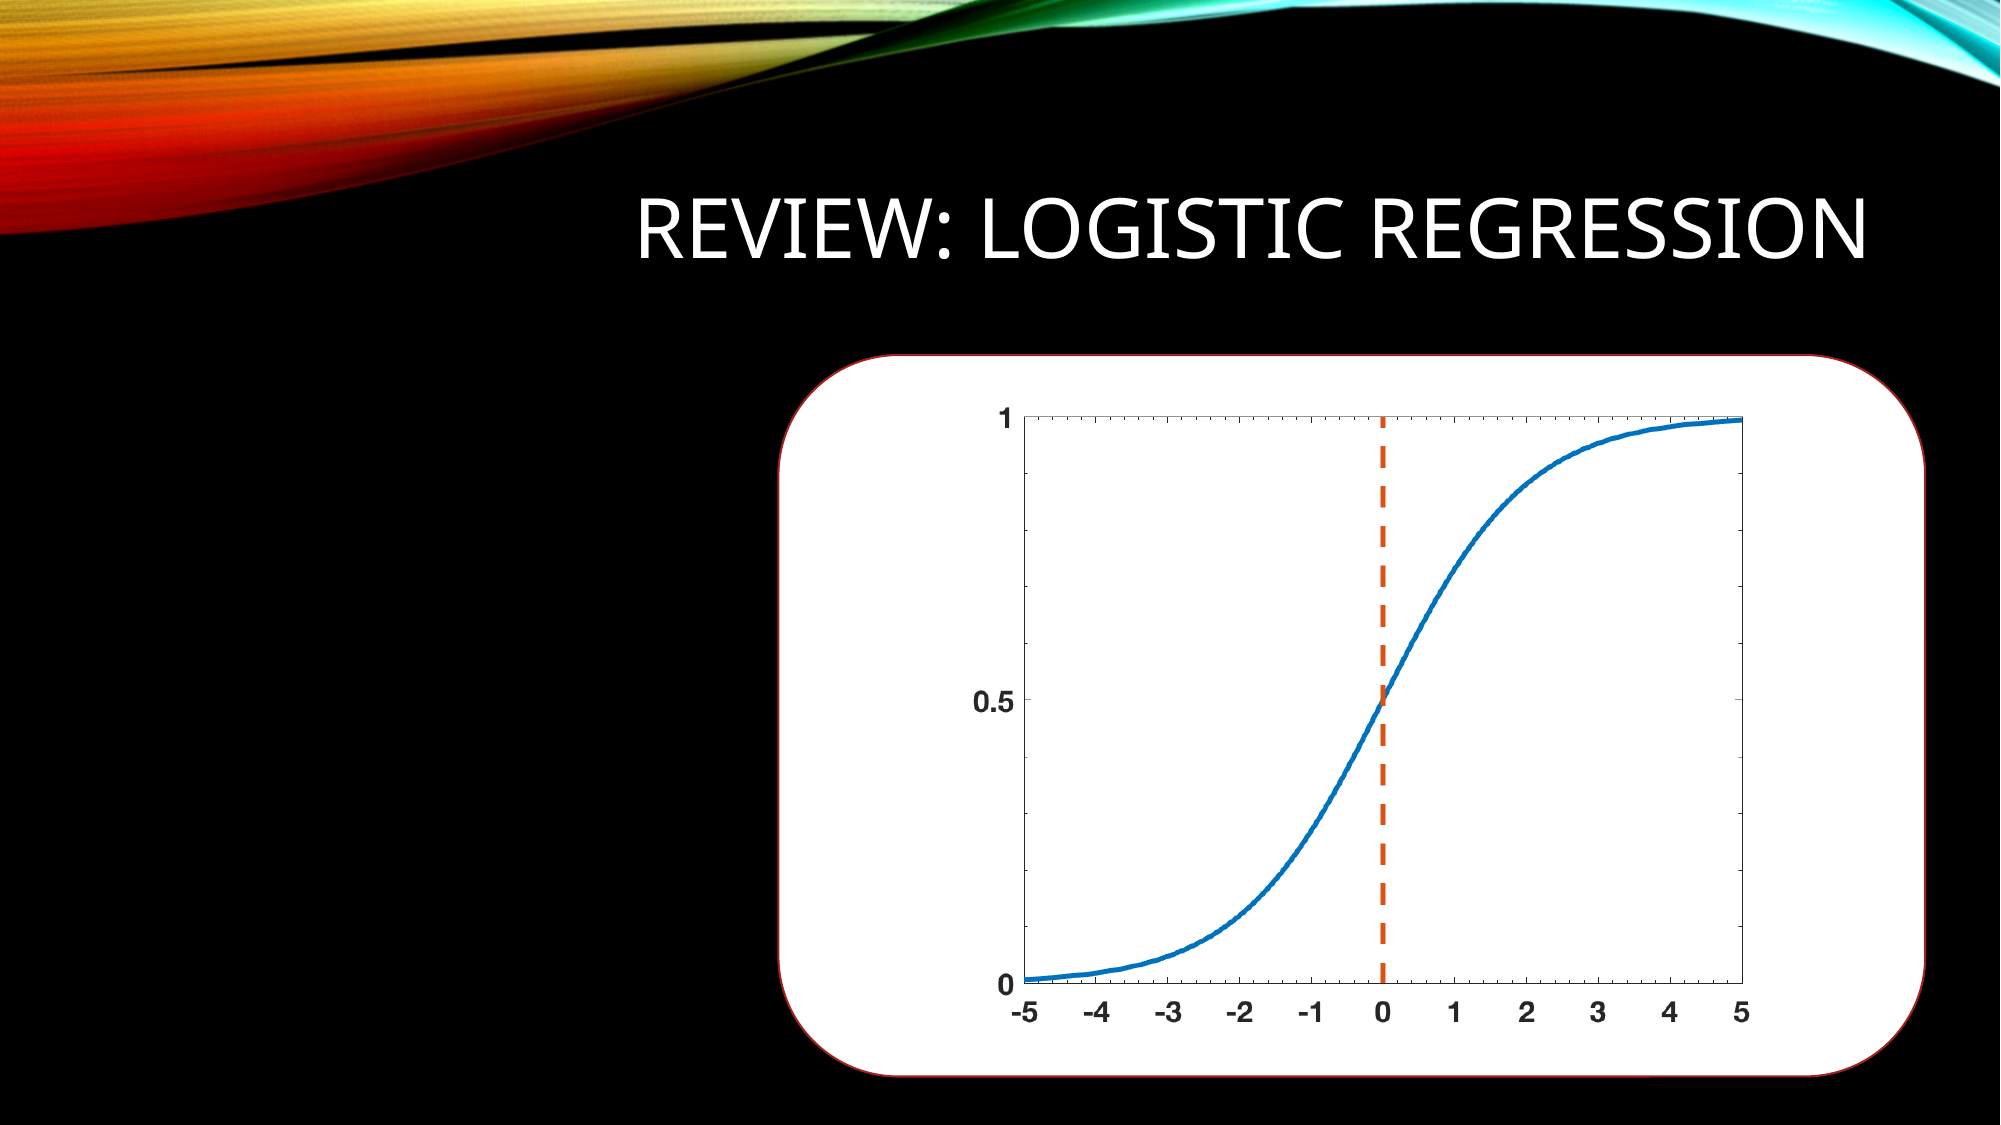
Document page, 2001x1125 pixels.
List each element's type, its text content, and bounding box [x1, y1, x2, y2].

picture [0, 0, 2000, 237]
picture [902, 364, 1829, 1059]
title Review: Logistic Regression [474, 125, 1888, 338]
text_box [777, 353, 1927, 1078]
